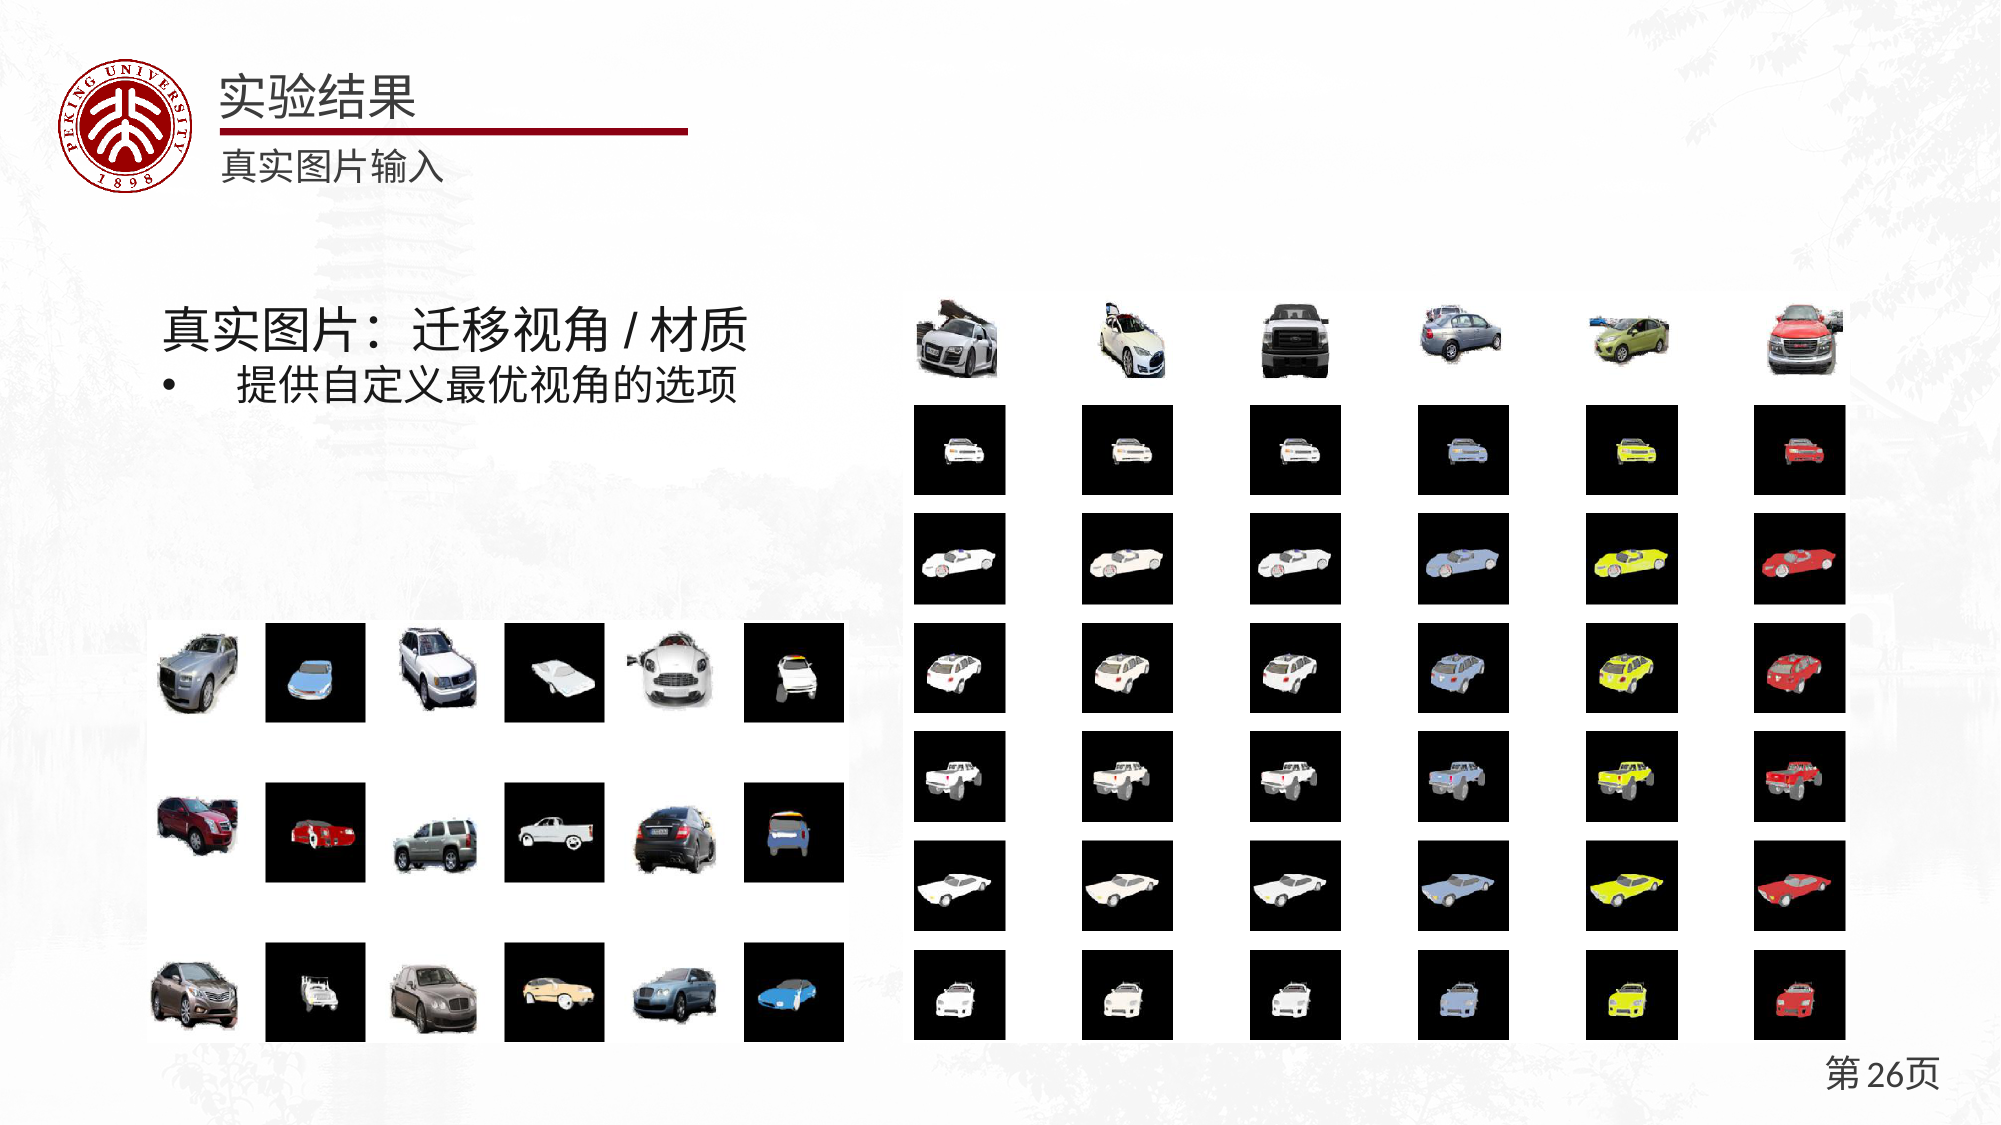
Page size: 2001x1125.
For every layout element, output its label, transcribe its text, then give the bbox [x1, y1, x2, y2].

slide_number 26 [1767, 1042, 2000, 1103]
text_box 真实图片：迁移视角/材质 提供自定义最优视角的选项 [147, 291, 903, 417]
text_box 实验结果 [202, 58, 1280, 134]
text_box 真实图片输入 [205, 135, 1284, 196]
text_box [219, 127, 689, 135]
picture [0, 0, 2001, 1125]
